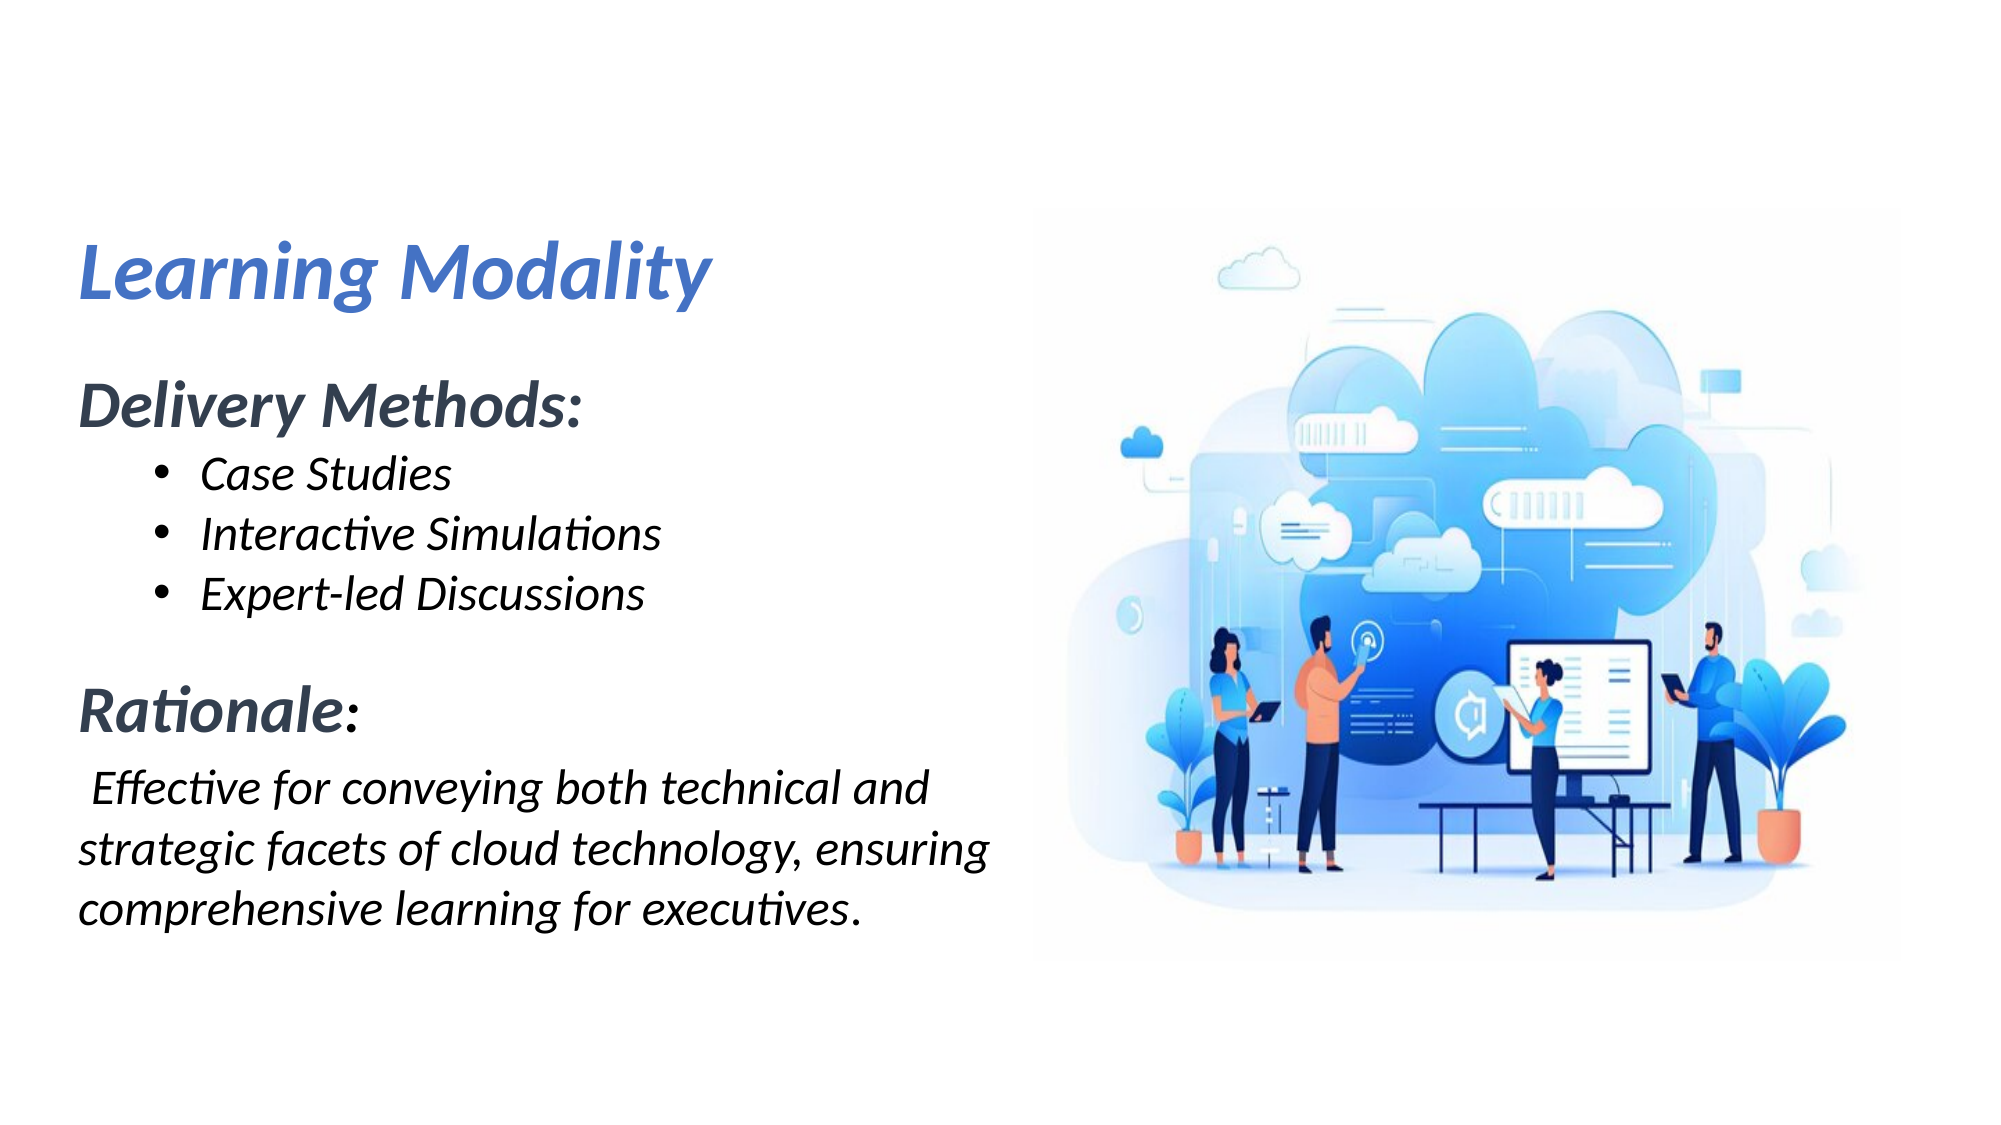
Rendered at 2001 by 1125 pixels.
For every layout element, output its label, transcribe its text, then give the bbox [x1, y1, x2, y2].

text_box Learning Modality Delivery Methods: Case Studies Interactive Simulations Expert-led Discussions Rationale: Effective for conveying both technical and strategic facets of cloud technology, ensuring comprehensive learning for executives. [63, 208, 1033, 944]
picture [1033, 208, 1901, 961]
